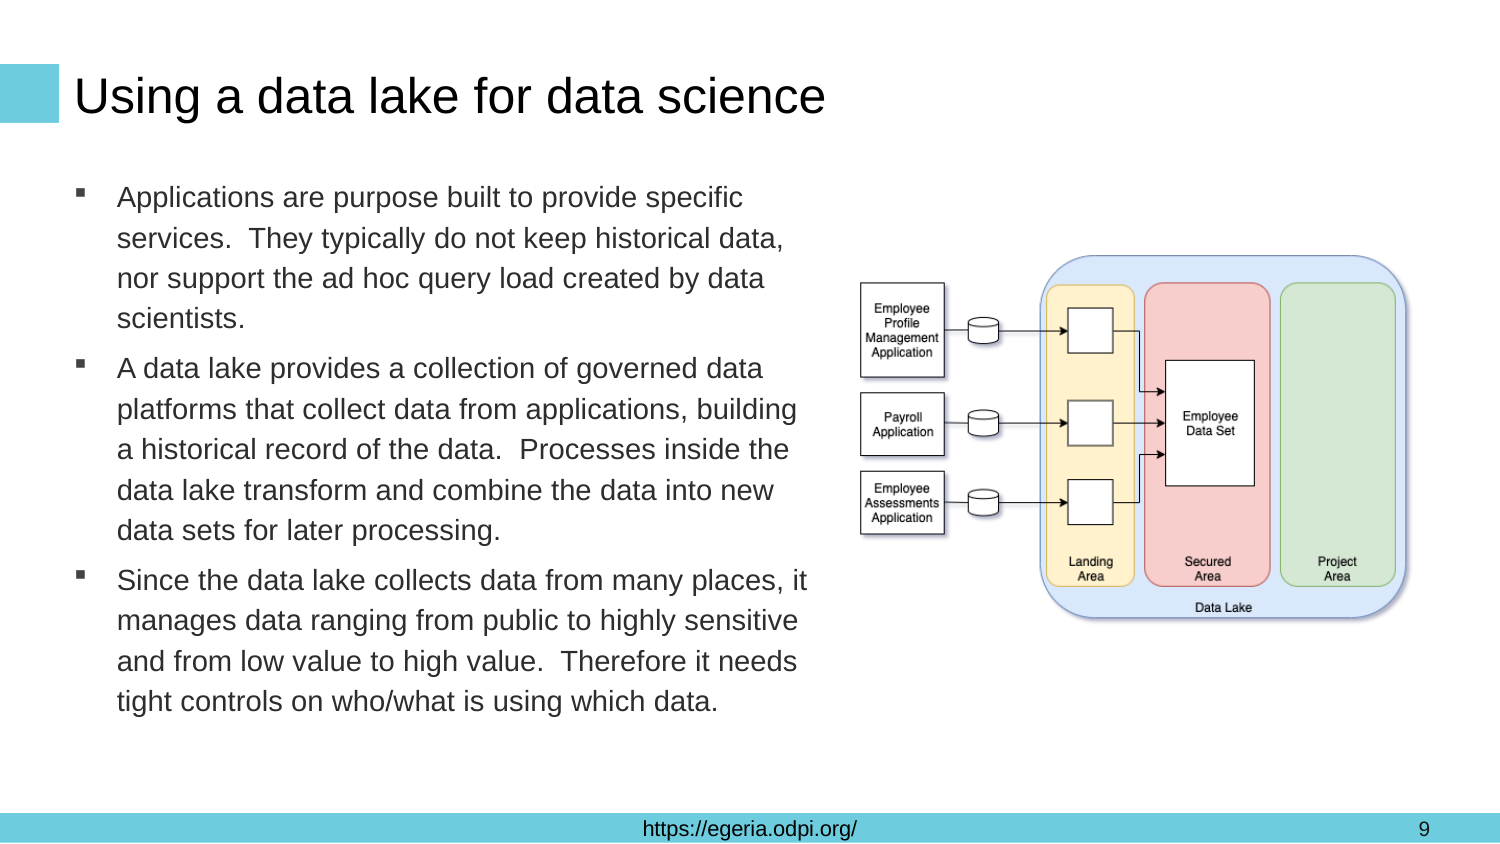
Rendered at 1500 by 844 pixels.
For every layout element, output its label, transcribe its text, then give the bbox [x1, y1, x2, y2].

title Using a data lake for data science [58, 46, 1449, 140]
picture [855, 250, 1423, 635]
list Applications are purpose built to provide specific services. They typically do not keep historical data, nor support the ad hoc query load created by data scientists. A data lake provides a collection of governed data platforms that collect data from applications, building a historical record of the data. Processes inside the data lake transform and combine the data into new data sets for later processing. Since the data lake collects data from many places, it manages data ranging from public to highly sensitive and from low value to high value. Therefore it needs tight controls on who/what is using which data. [58, 158, 828, 750]
slide_number 9 [1403, 813, 1494, 843]
